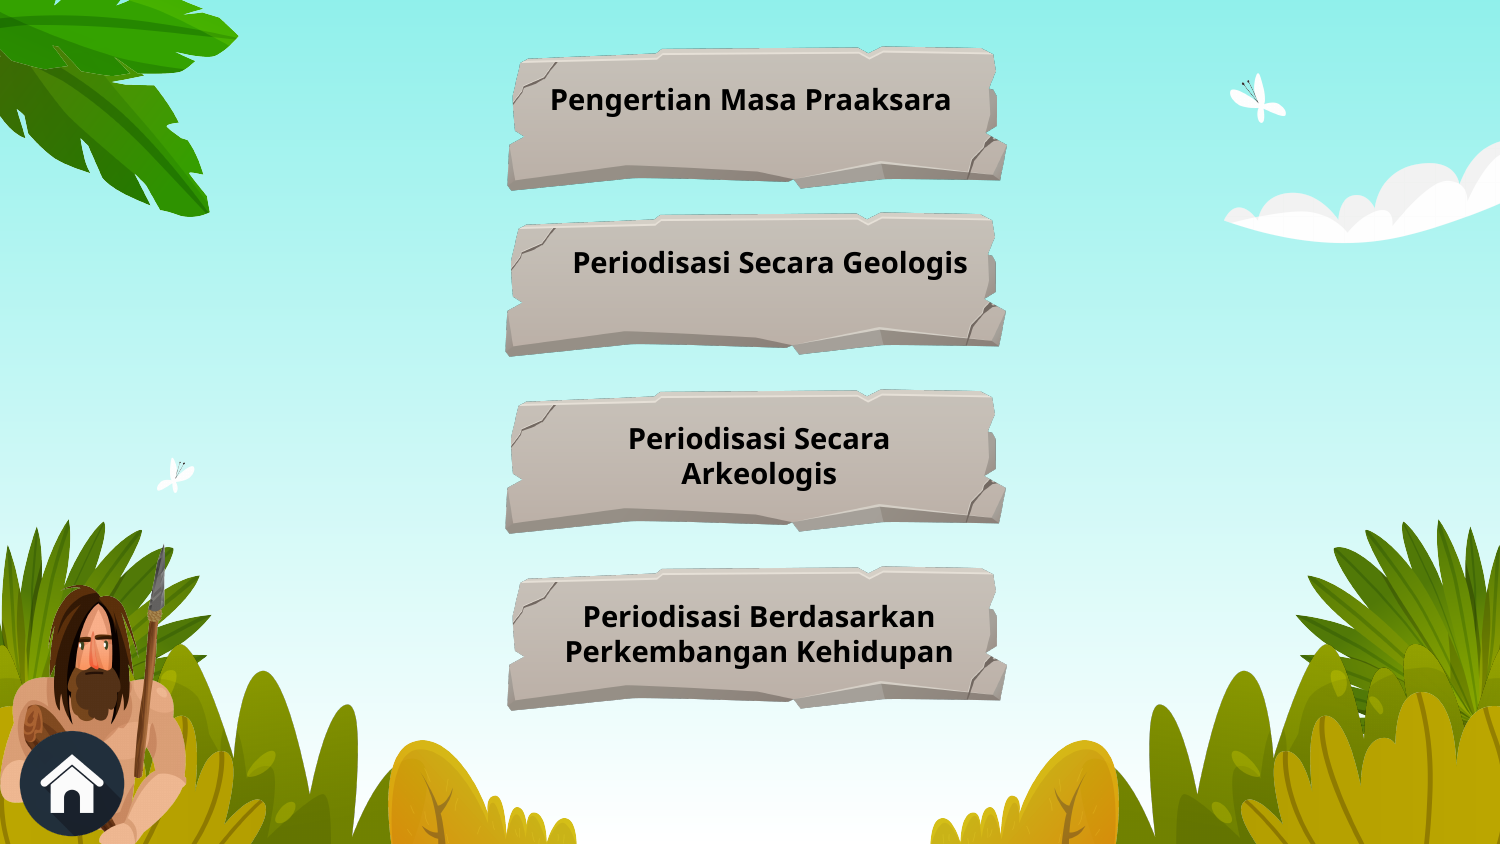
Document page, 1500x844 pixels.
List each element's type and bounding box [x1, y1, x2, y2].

picture [0, 519, 577, 844]
picture [447, 556, 1055, 712]
picture [1224, 70, 1500, 283]
picture [446, 202, 1054, 358]
picture [446, 379, 1054, 535]
picture [930, 519, 1500, 844]
picture [447, 36, 1055, 192]
picture [154, 456, 197, 495]
picture [0, 0, 239, 217]
